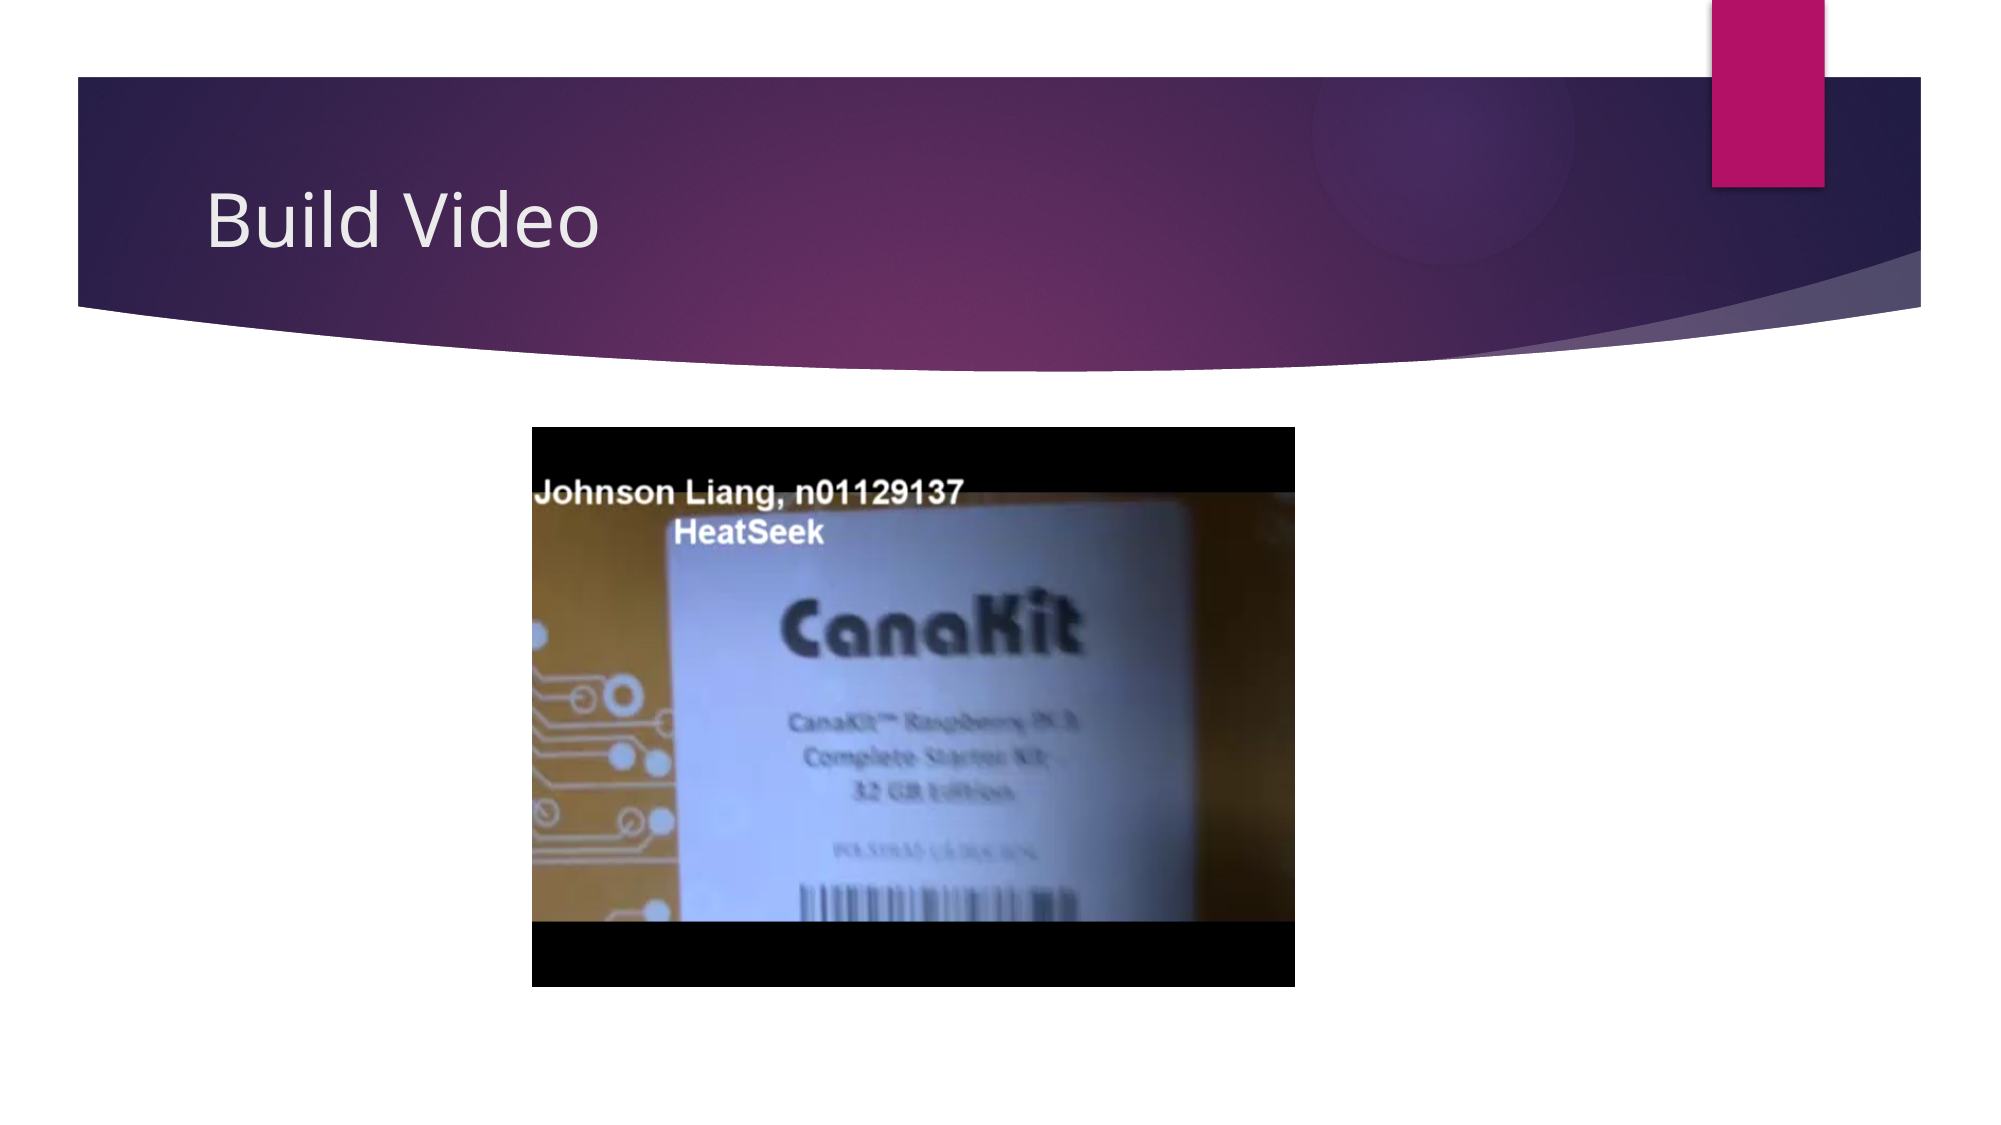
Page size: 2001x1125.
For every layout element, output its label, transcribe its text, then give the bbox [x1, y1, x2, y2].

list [530, 426, 1296, 988]
title Build Video [189, 159, 1627, 276]
